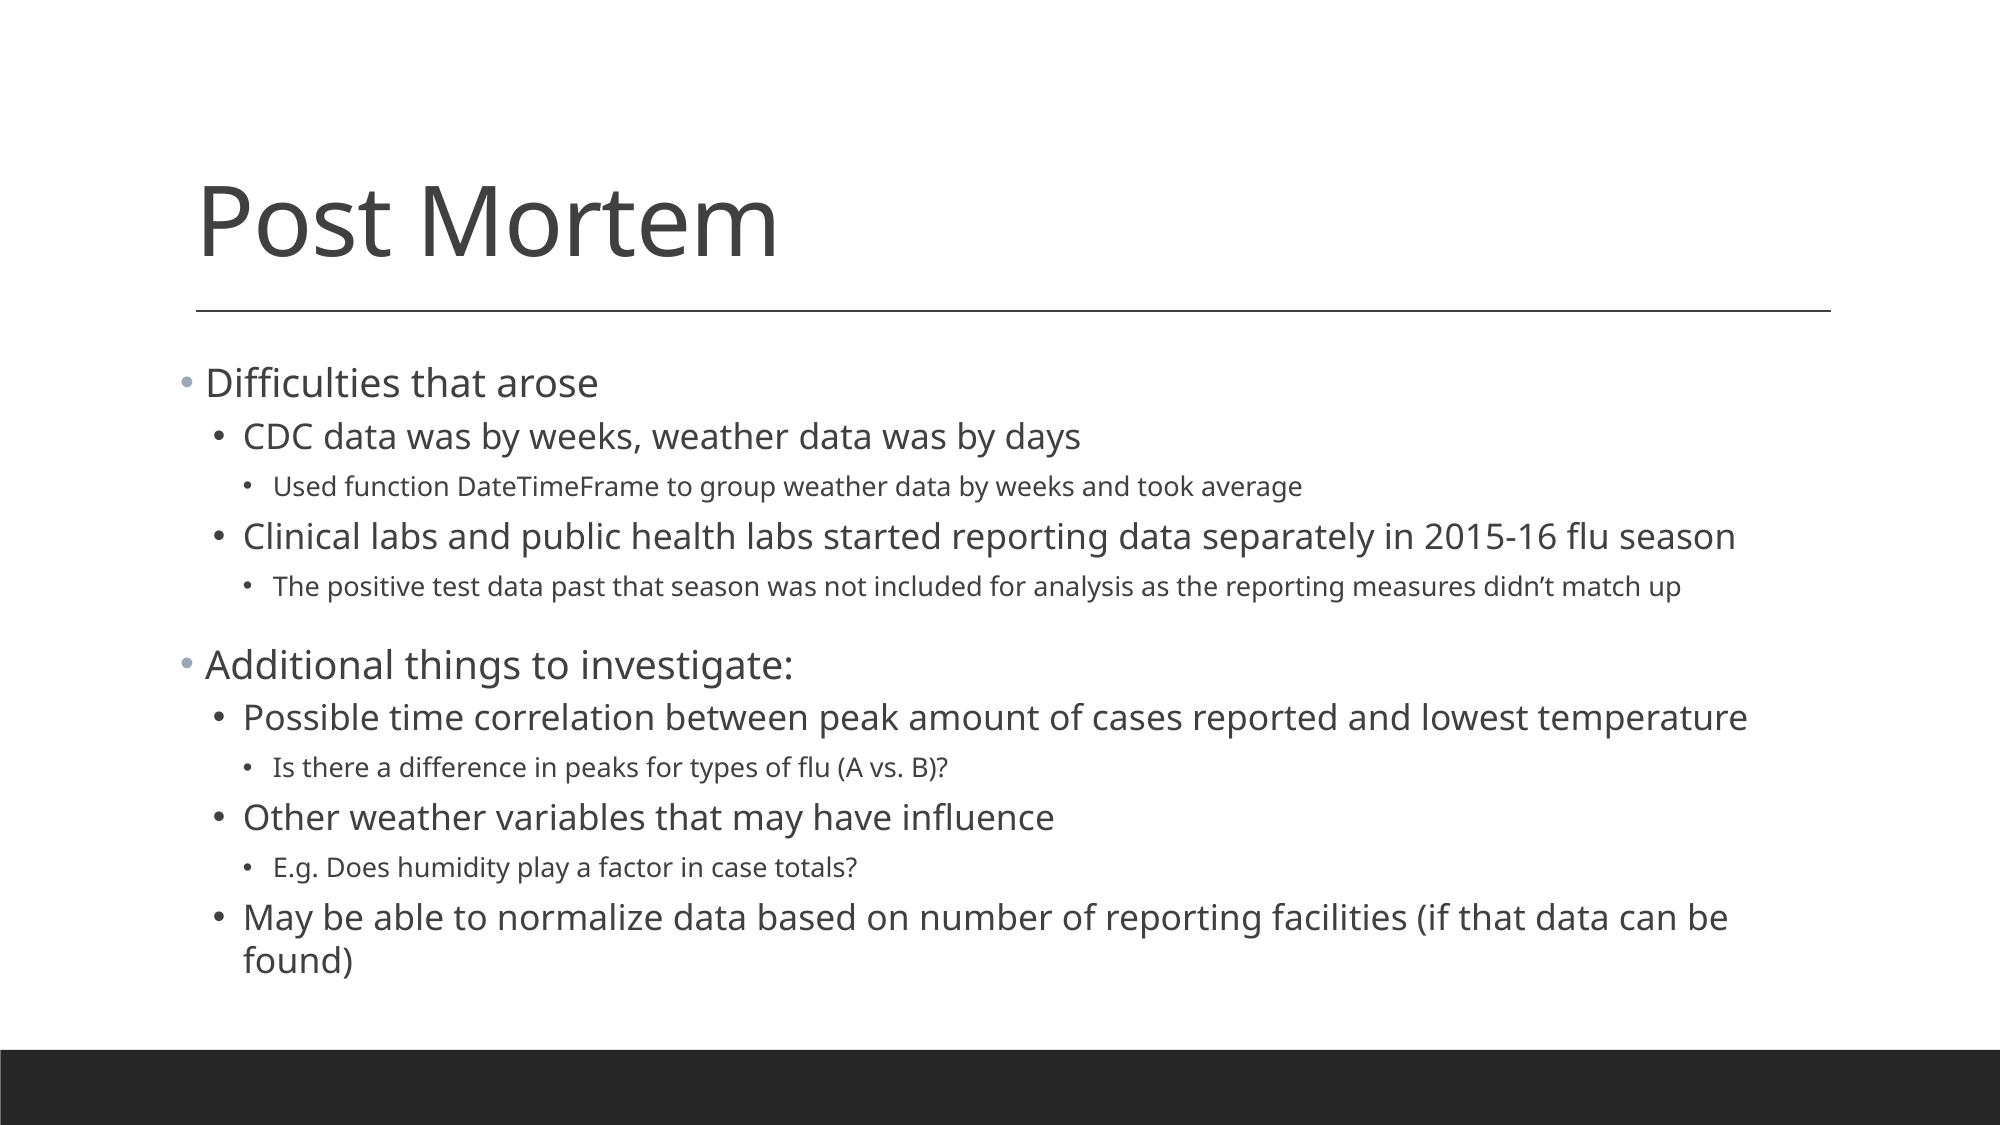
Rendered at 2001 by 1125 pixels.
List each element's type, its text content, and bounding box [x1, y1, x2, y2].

title Post Mortem [180, 47, 1830, 285]
list Difficulties that arose CDC data was by weeks, weather data was by days Used function DateTimeFrame to group weather data by weeks and took average Clinical labs and public health labs started reporting data separately in 2015-16 flu season The positive test data past that season was not included for analysis as the reporting measures didn’t match up Additional things to investigate: Possible time correlation between peak amount of cases reported and lowest temperature Is there a difference in peaks for types of flu (A vs. B)? Other weather variables that may have influence E.g. Does humidity play a factor in case totals? May be able to normalize data based on number of reporting facilities (if that data can be found) [180, 345, 1830, 963]
